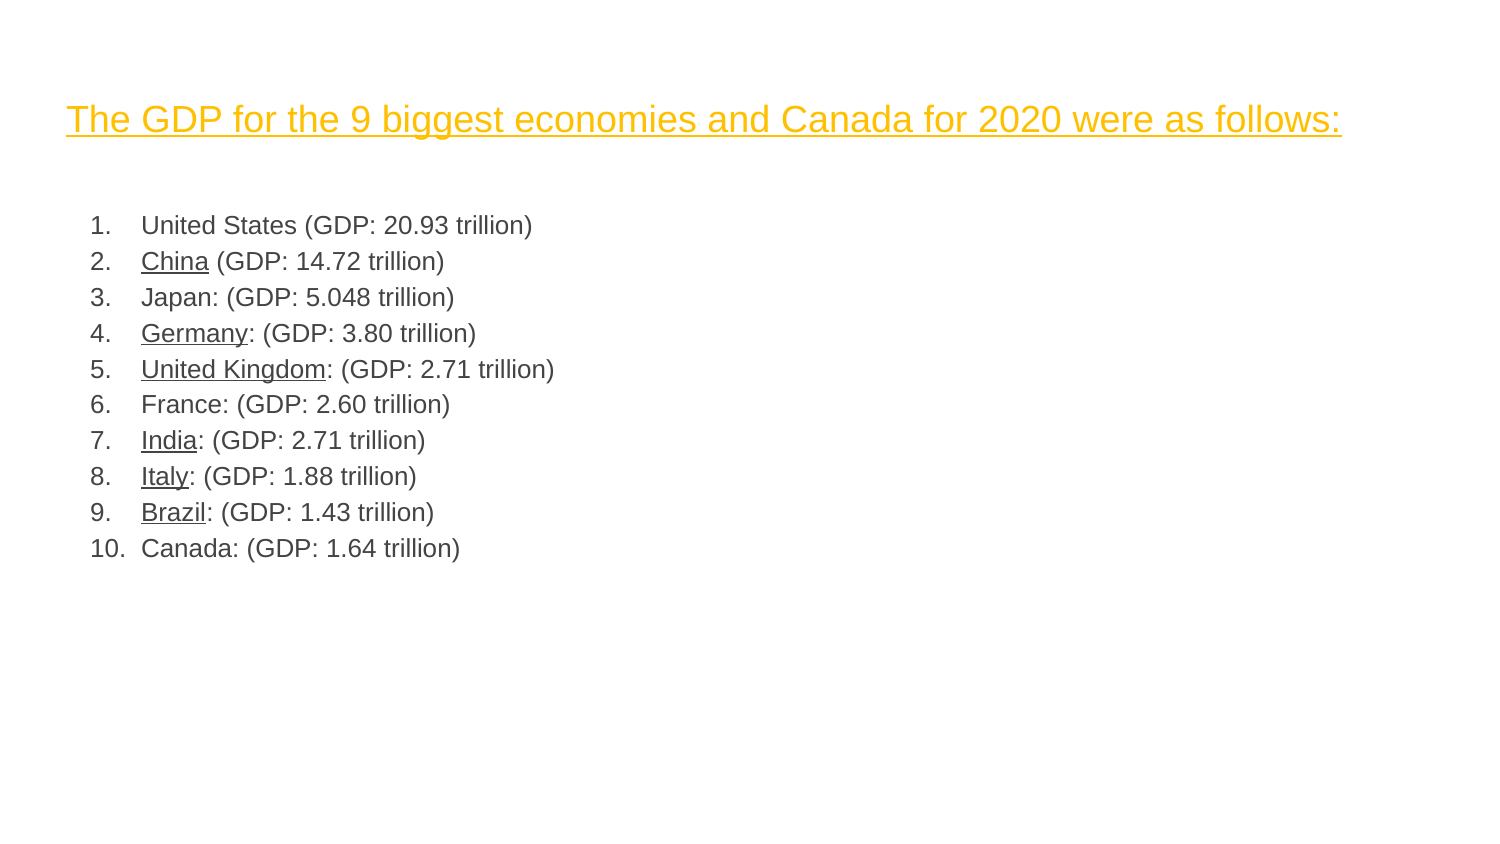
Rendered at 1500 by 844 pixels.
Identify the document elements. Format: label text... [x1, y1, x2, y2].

title The GDP for the 9 biggest economies and Canada for 2020 were as follows: [51, 72, 1449, 167]
list United States (GDP: 20.93 trillion) China (GDP: 14.72 trillion) Japan: (GDP: 5.048 trillion) Germany: (GDP: 3.80 trillion) United Kingdom: (GDP: 2.71 trillion) France: (GDP: 2.60 trillion) India: (GDP: 2.71 trillion) Italy: (GDP: 1.88 trillion) Brazil: (GDP: 1.43 trillion) Canada: (GDP: 1.64 trillion) [51, 189, 1449, 750]
